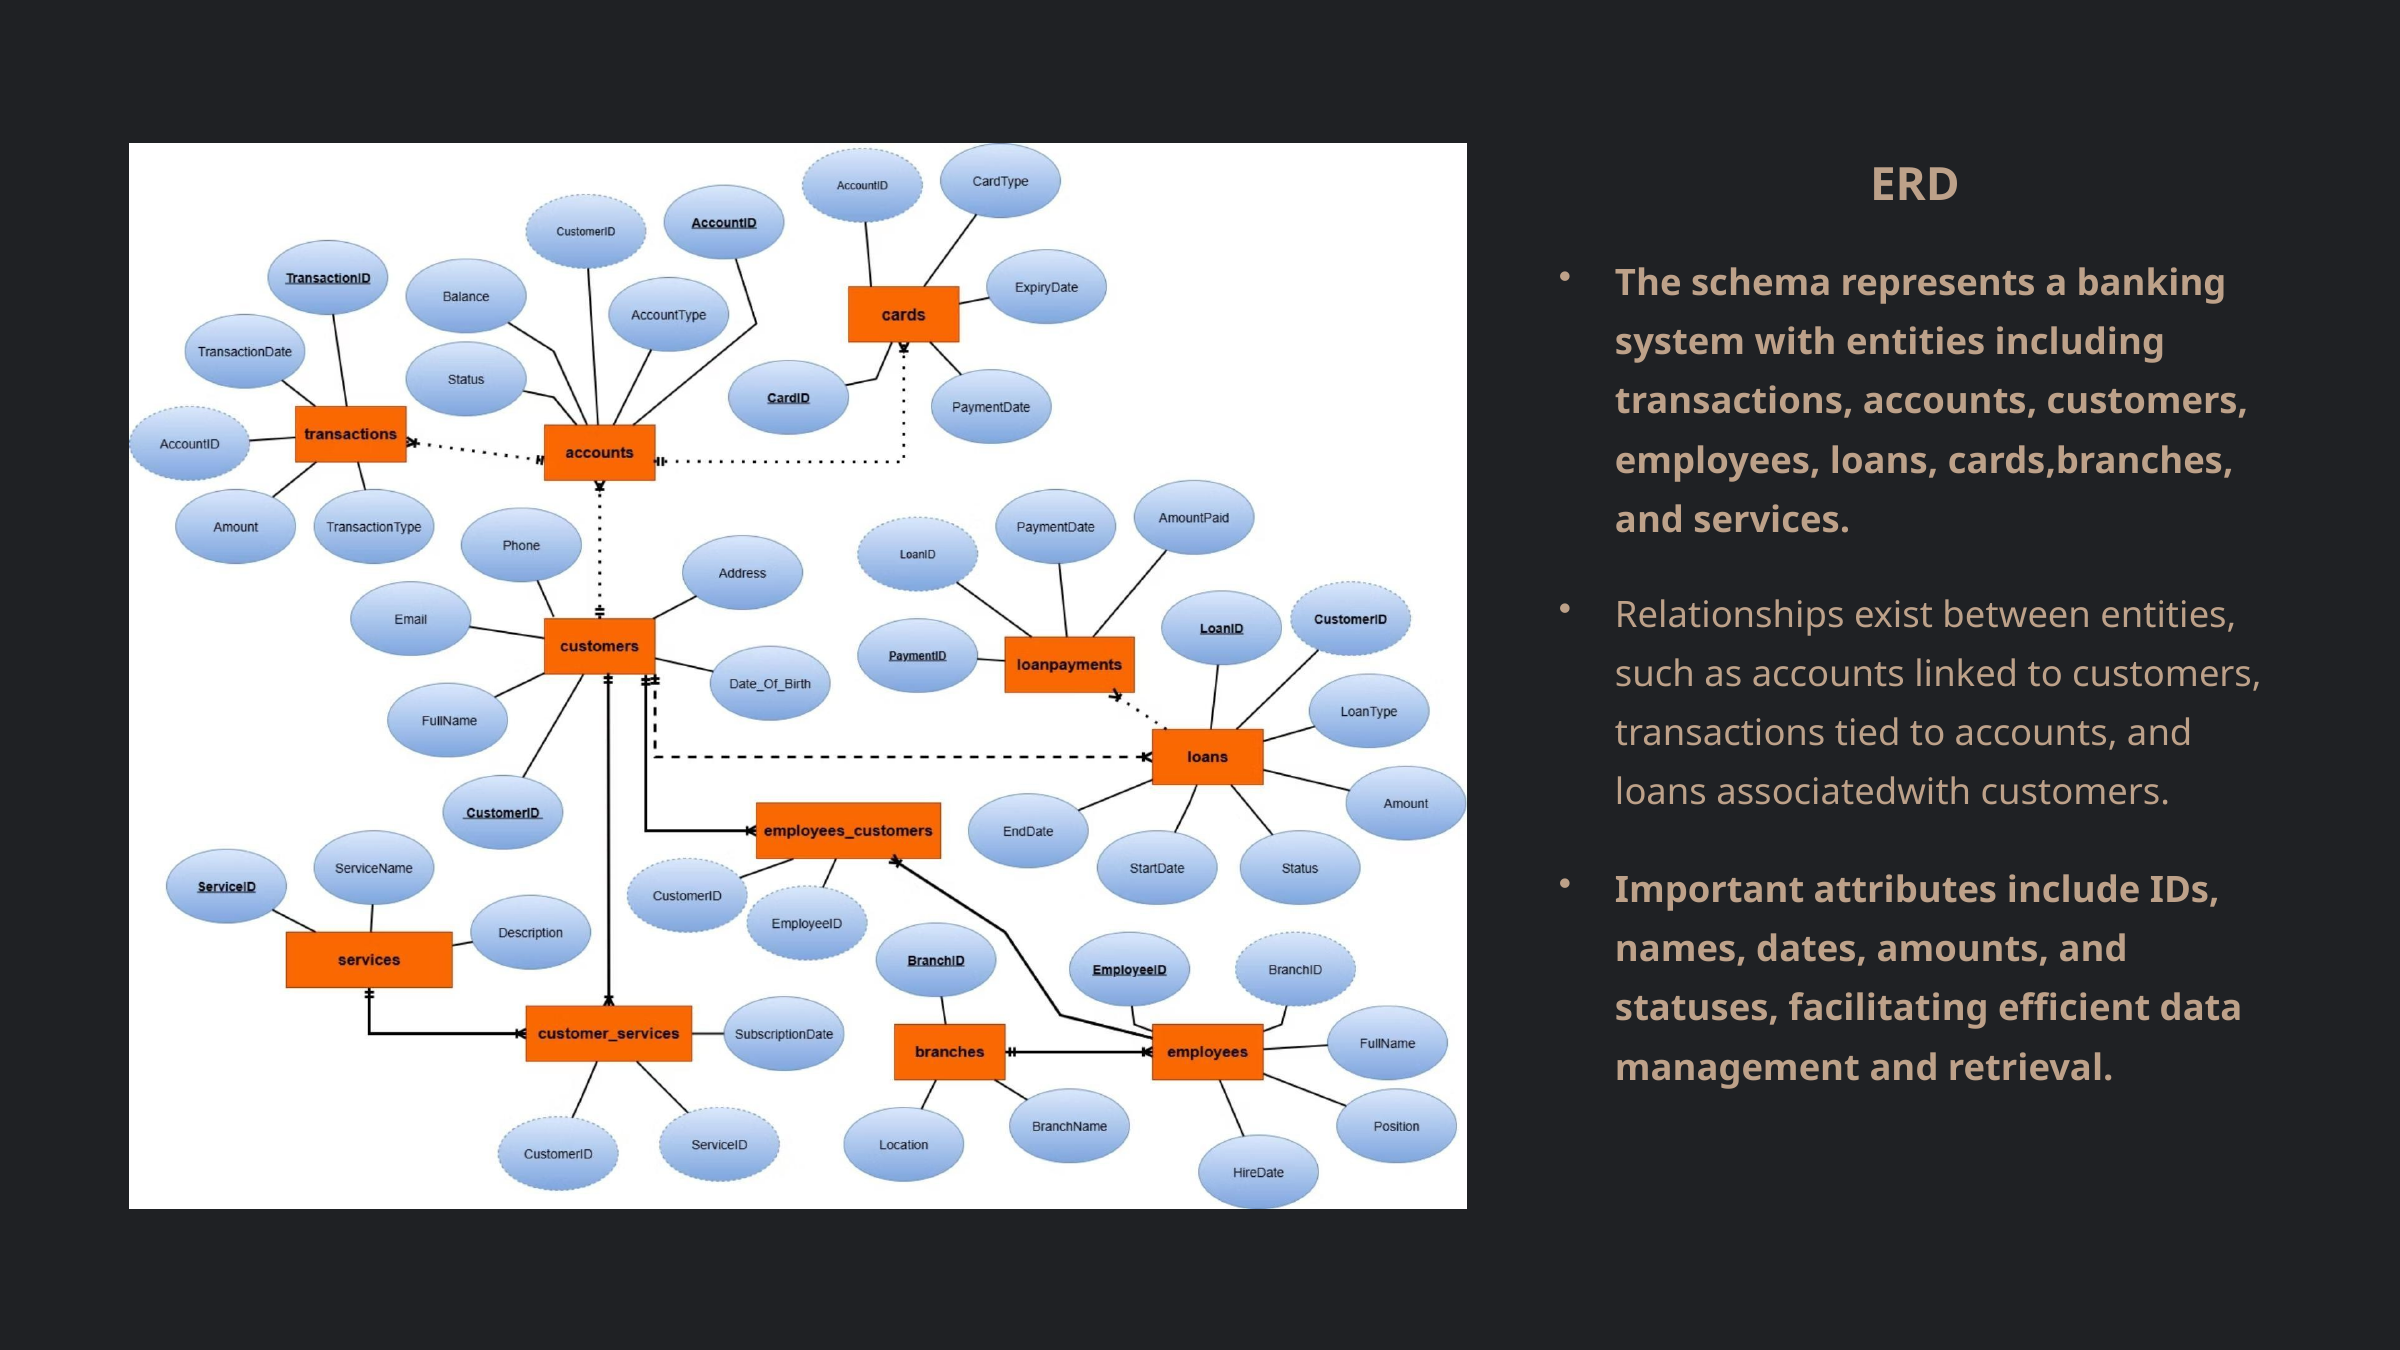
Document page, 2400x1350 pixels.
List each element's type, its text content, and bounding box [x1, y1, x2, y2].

text_box Important attributes include IDs, names, dates, amounts, and statuses, facilitating efficient data management and retrieval. [1558, 849, 2272, 1088]
picture [129, 143, 1468, 1209]
text_box The schema represents a banking system with entities including transactions, accounts, customers, employees, loans, cards,branches, and services. [1558, 243, 2272, 541]
text_box Relationships exist between entities, such as accounts linked to customers, transactions tied to accounts, and loans associatedwith customers. [1558, 574, 2272, 849]
text_box ERD [1558, 135, 2272, 210]
